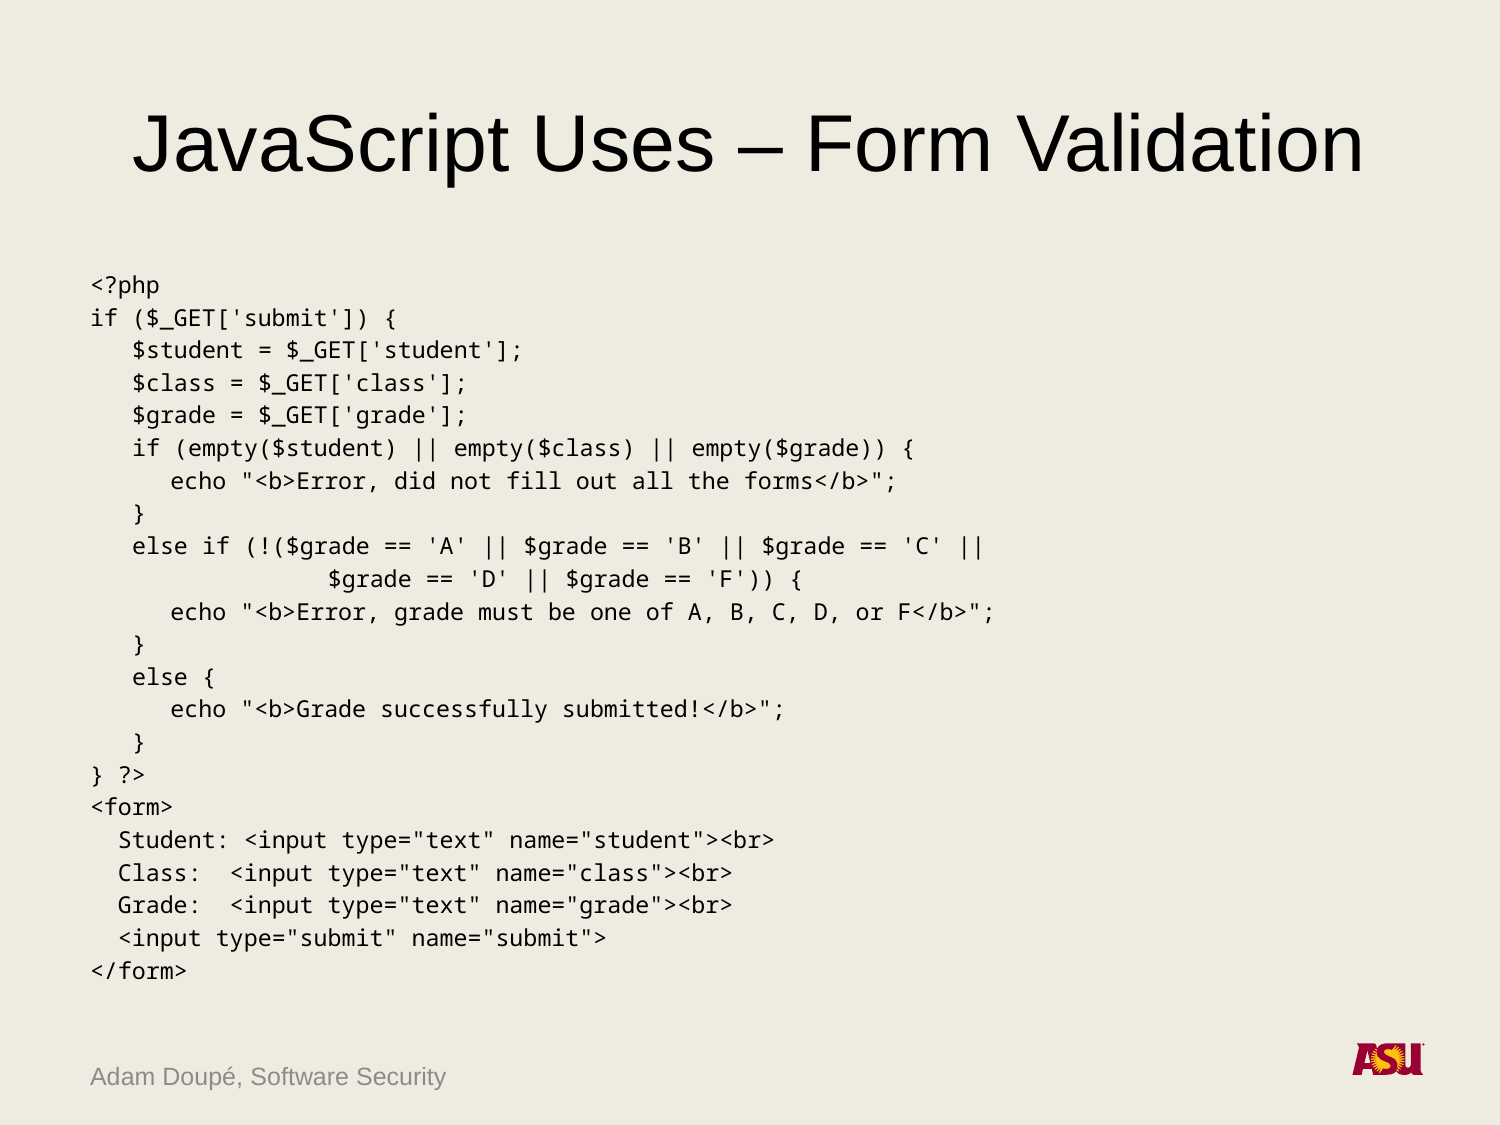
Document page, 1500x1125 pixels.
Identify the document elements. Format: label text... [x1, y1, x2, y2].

list <?php if ($_GET['submit']) { $student = $_GET['student']; $class = $_GET['class']; $grade = $_GET['grade']; if (empty($student) || empty($class) || empty($grade)) { echo "<b>Error, did not fill out all the forms</b>"; } else if (!($grade == 'A' || $grade == 'B' || $grade == 'C' || $grade == 'D' || $grade == 'F')) { echo "<b>Error, grade must be one of A, B, C, D, or F</b>"; } else { echo "<b>Grade successfully submitted!</b>"; } } ?> <form> Student: <input type="text" name="student"><br> Class: <input type="text" name="class"><br> Grade: <input type="text" name="grade"><br> <input type="submit" name="submit"> </form> [75, 262, 1425, 1005]
title JavaScript Uses – Form Validation [75, 45, 1425, 233]
